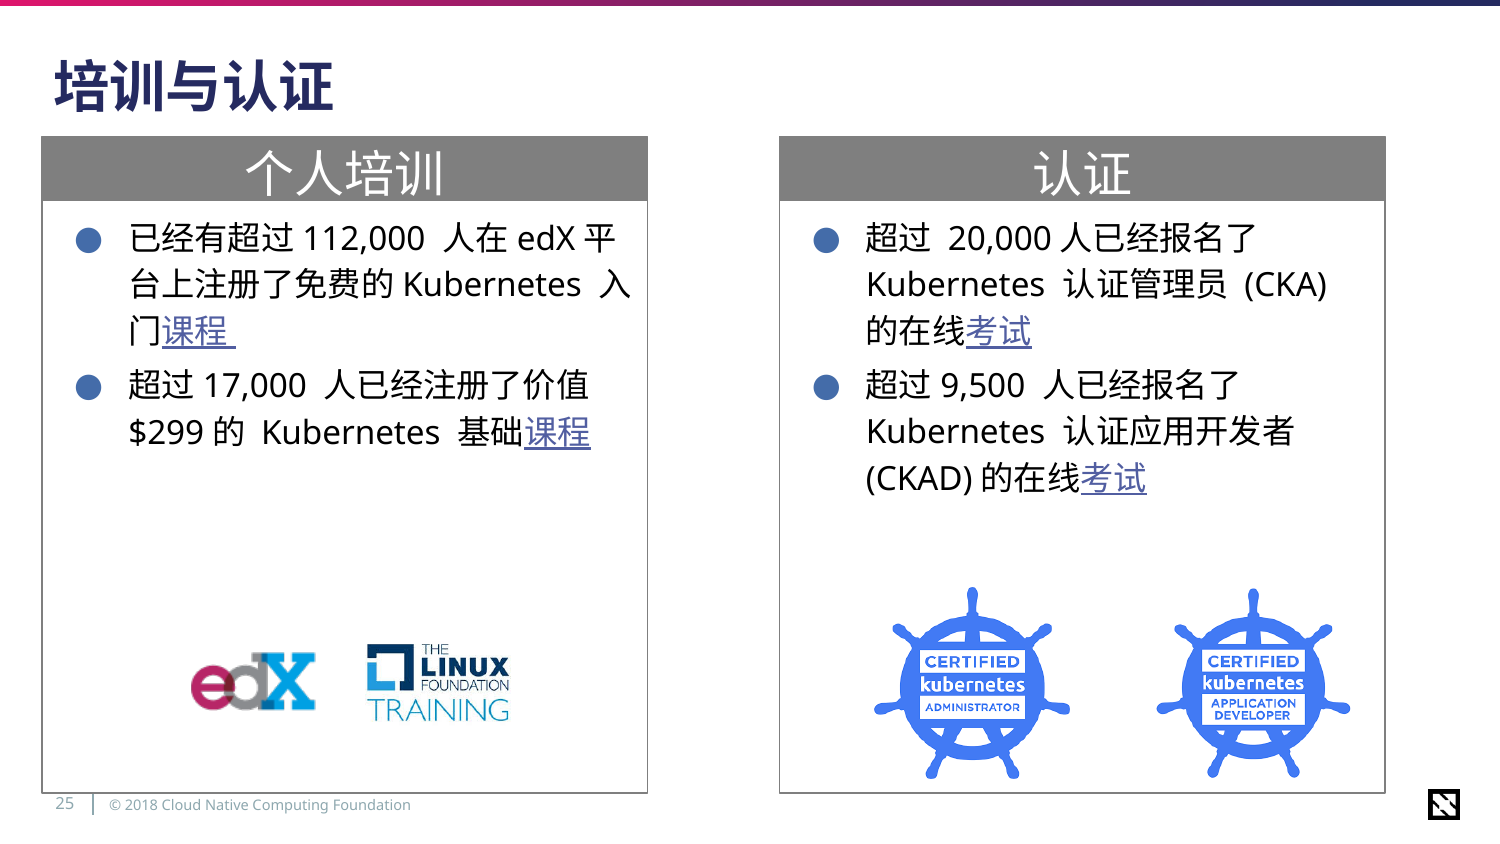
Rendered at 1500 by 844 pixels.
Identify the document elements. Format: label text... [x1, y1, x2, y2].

picture [874, 587, 1070, 779]
list 超过 20,000人已经报名了Kubernetes 认证管理员 (CKA) 的在线考试 超过9,500 人已经报名了Kubernetes 认证应用开发者 (CKAD)的在线考试 [779, 200, 1386, 793]
text_box 认证 [779, 136, 1386, 200]
picture [1155, 587, 1351, 779]
picture [1428, 789, 1460, 820]
picture [190, 651, 317, 715]
list 已经有超过112,000 人在edX平台上注册了免费的Kubernetes 入门课程 超过17,000 人已经注册了价值$299的 Kubernetes 基础课程 [42, 200, 648, 793]
picture [358, 626, 517, 734]
title 培训与认证 [42, 52, 1458, 126]
text_box 个人培训 [42, 136, 648, 200]
